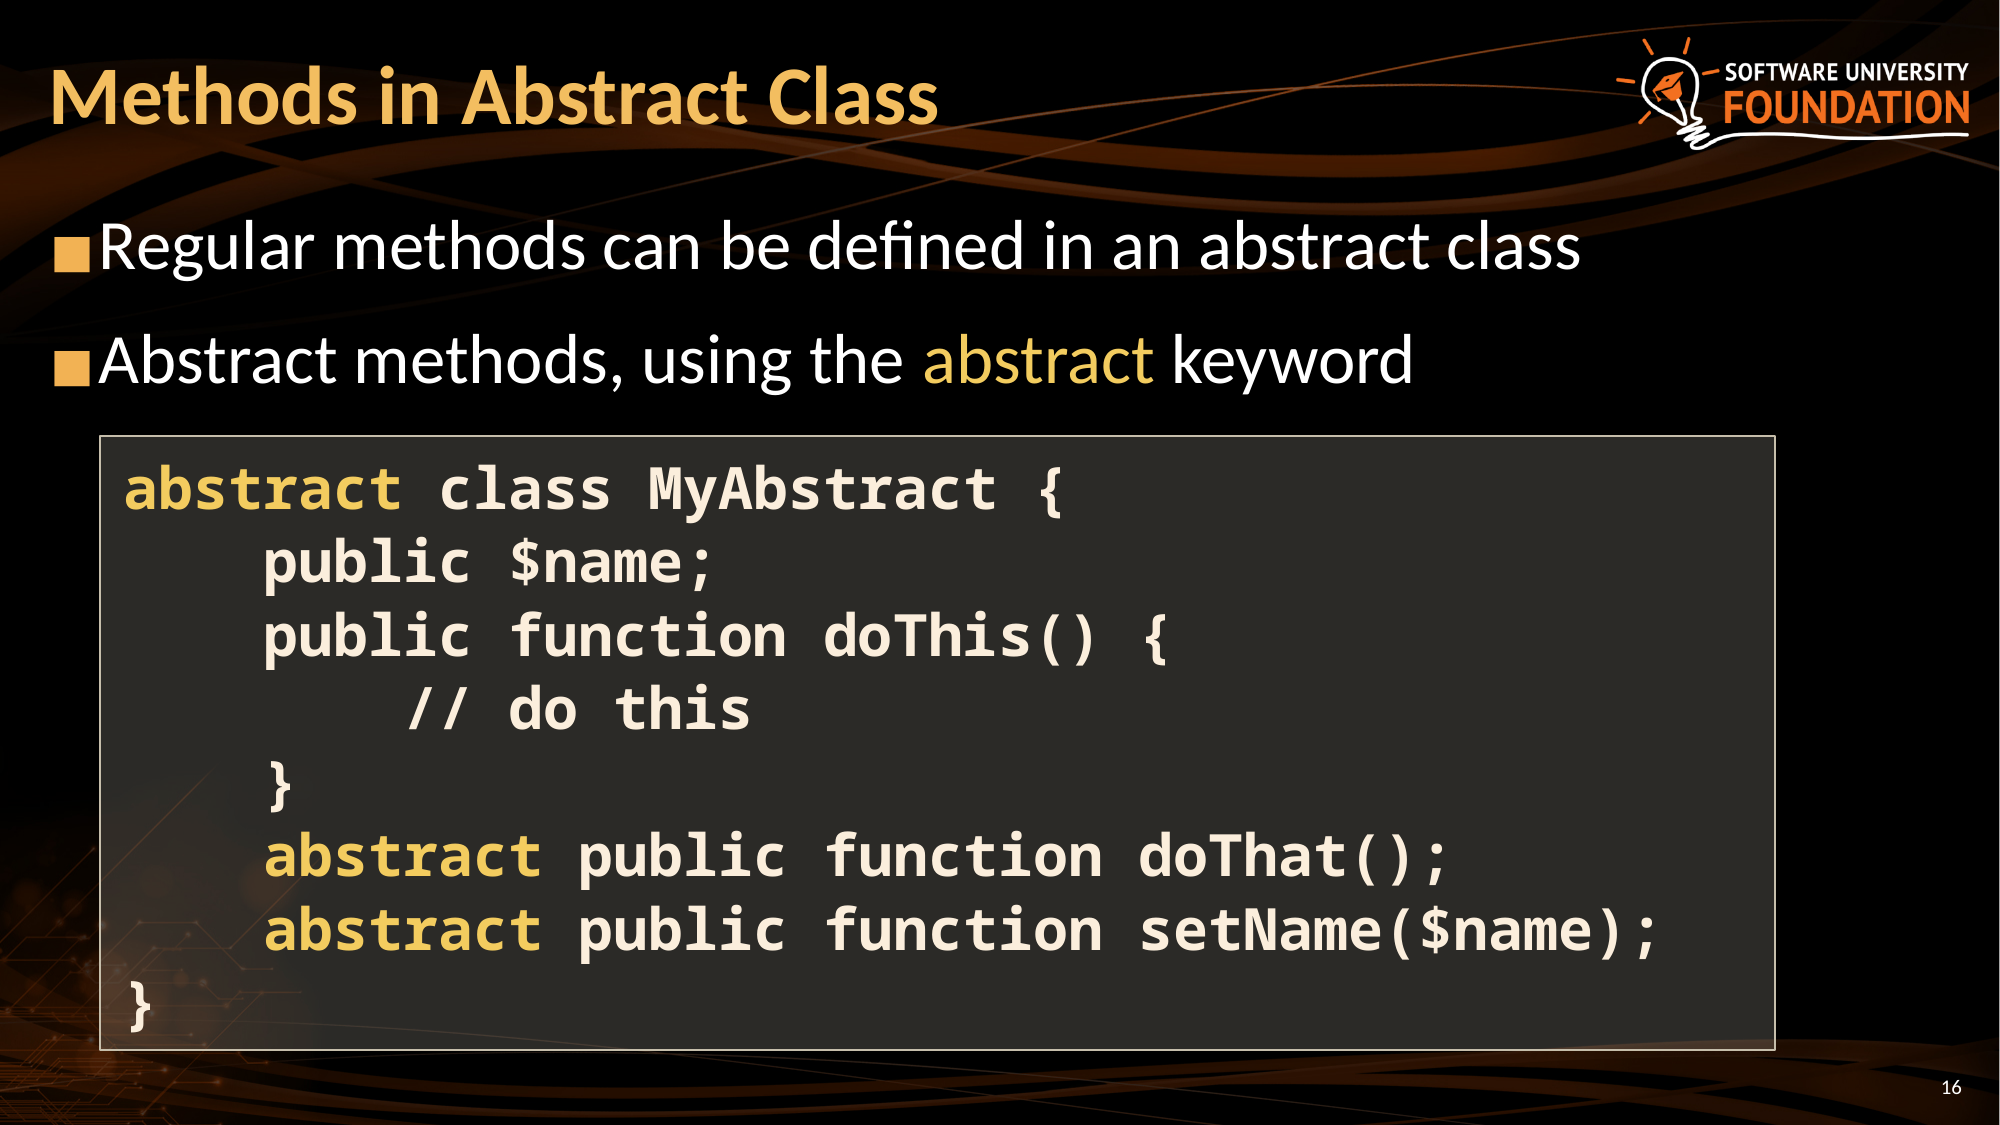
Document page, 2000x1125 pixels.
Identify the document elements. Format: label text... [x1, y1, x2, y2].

title Methods in Abstract Class [30, 6, 1602, 189]
picture [0, 0, 2000, 1125]
text_box abstract class MyAbstract { public $name; public function doThis() { // do this } abstract public function doThat(); abstract public function setName($name); } [99, 435, 1775, 1050]
list Regular methods can be defined in an abstract class Abstract methods, using the abstract keyword [31, 188, 1968, 1103]
